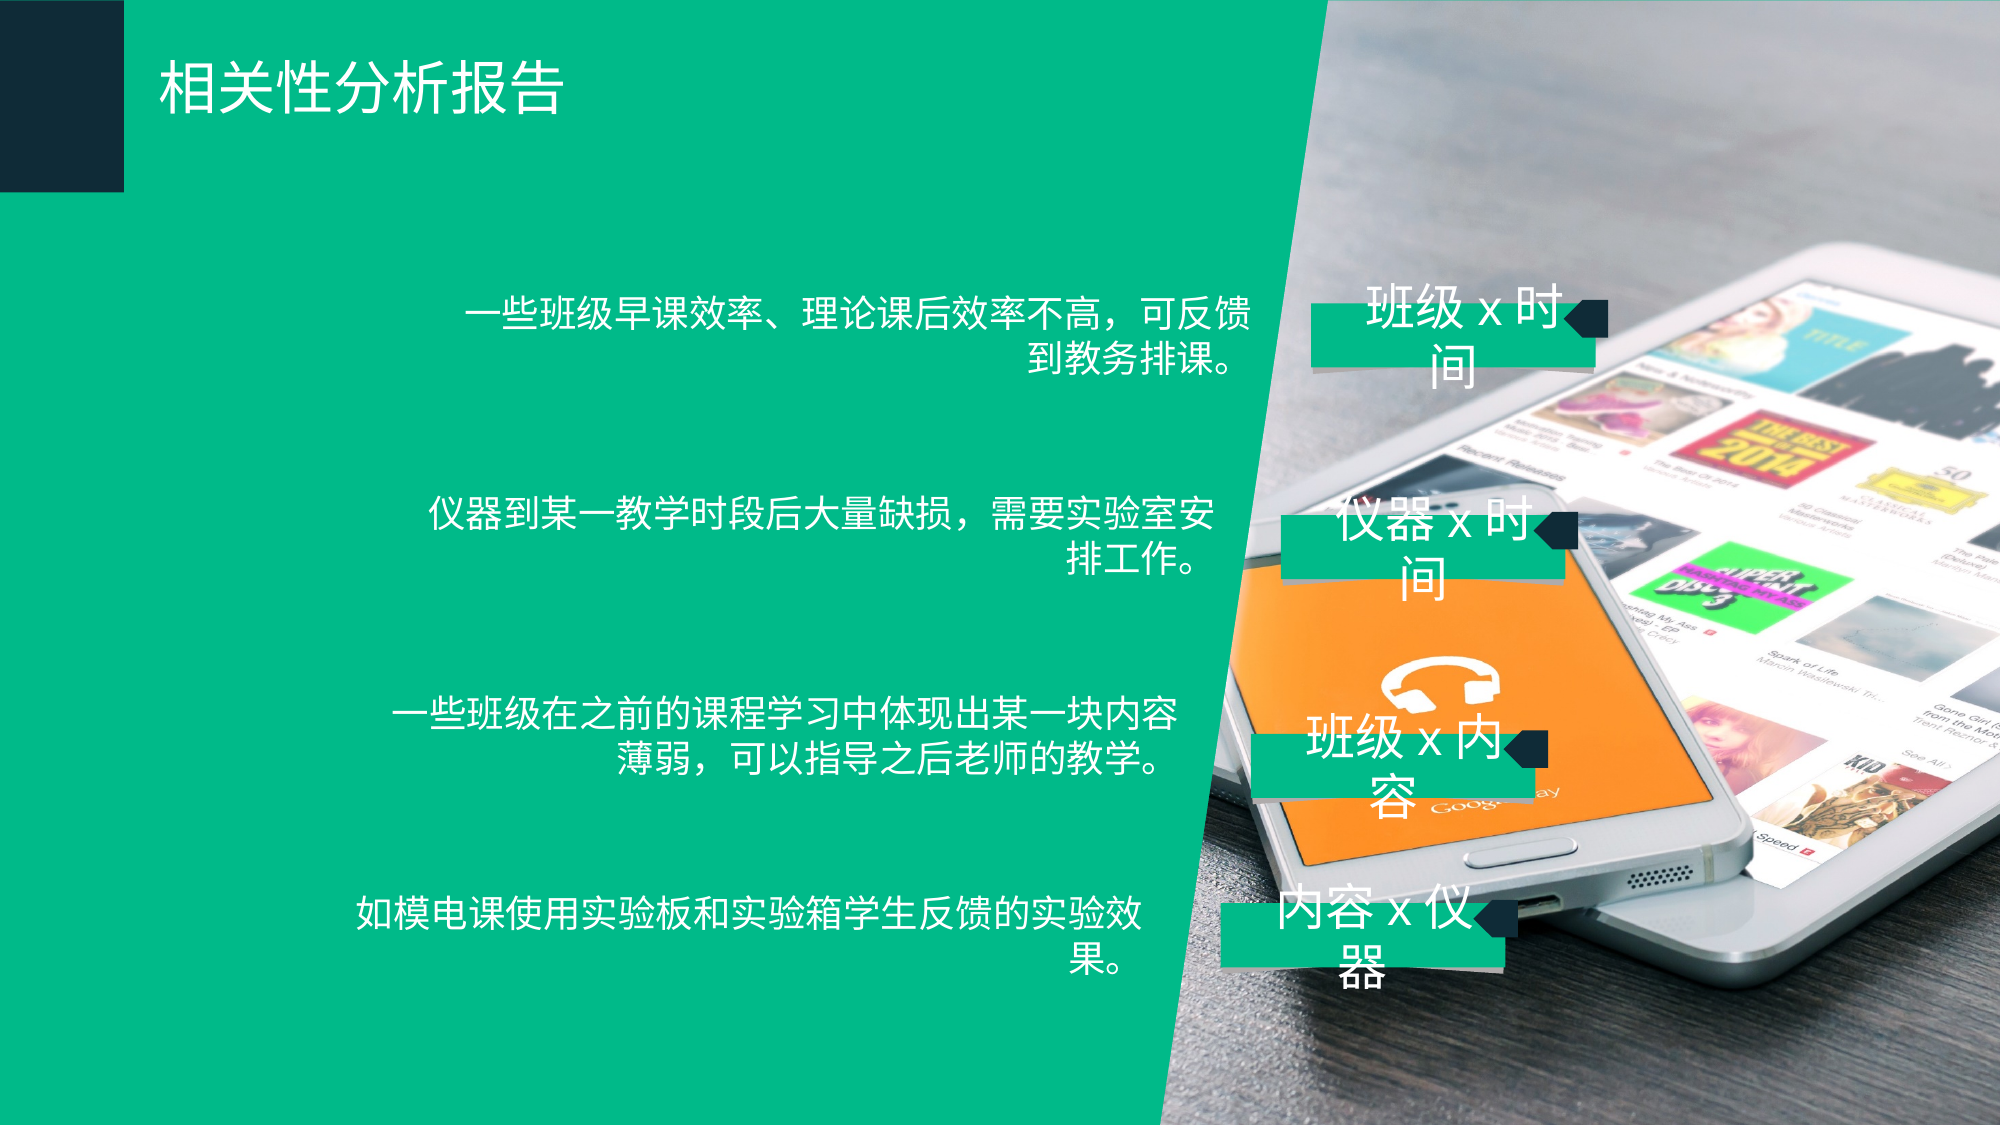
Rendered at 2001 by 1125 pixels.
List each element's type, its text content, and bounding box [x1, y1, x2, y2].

text_box 一些班级在之前的课程学习中体现出某一块内容薄弱，可以指导之后老师的教学。 [344, 682, 1160, 788]
text_box 仪器到某一教学时段后大量缺损，需要实验室安排工作。 [380, 482, 1160, 588]
text_box 一些班级早课效率、理论课后效率不高，可反馈到教务排课。 [417, 282, 1160, 388]
text_box 如模电课使用实验板和实验箱学生反馈的实验效果。 [308, 882, 1158, 987]
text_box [1311, 341, 1595, 371]
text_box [1221, 941, 1505, 971]
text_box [1281, 553, 1565, 583]
picture [1160, 0, 2000, 1125]
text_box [0, 0, 835, 193]
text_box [1251, 772, 1535, 802]
